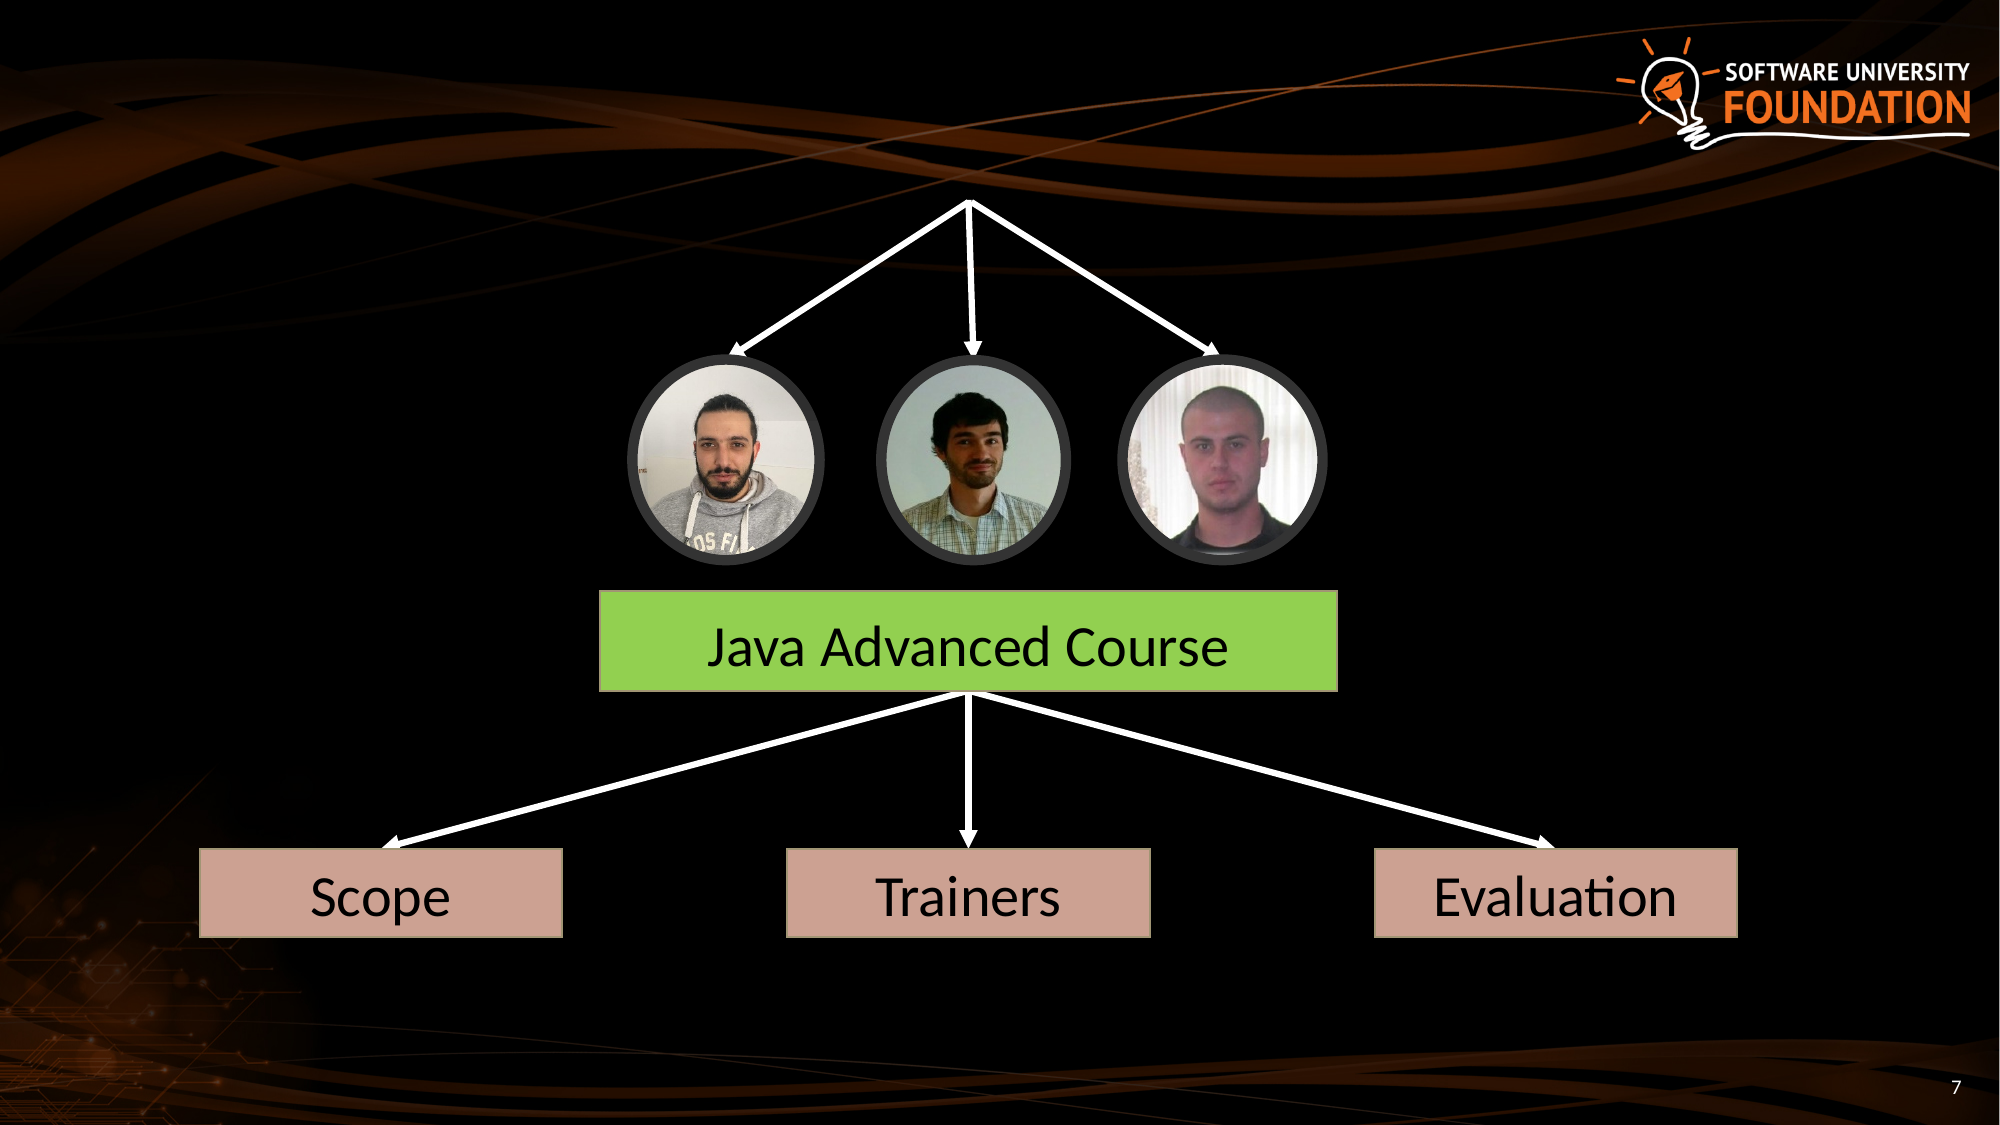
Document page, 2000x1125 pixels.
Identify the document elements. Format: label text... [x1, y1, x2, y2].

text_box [725, 201, 969, 360]
text_box Trainers [786, 849, 1151, 938]
slide_number 7 [1897, 1070, 1968, 1103]
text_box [971, 201, 1223, 360]
text_box Scope [199, 848, 563, 938]
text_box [968, 690, 1556, 849]
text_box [380, 690, 968, 849]
text_box Java Advanced Course [599, 590, 1338, 690]
picture [0, 0, 2000, 1125]
text_box Evaluation [1374, 848, 1738, 938]
